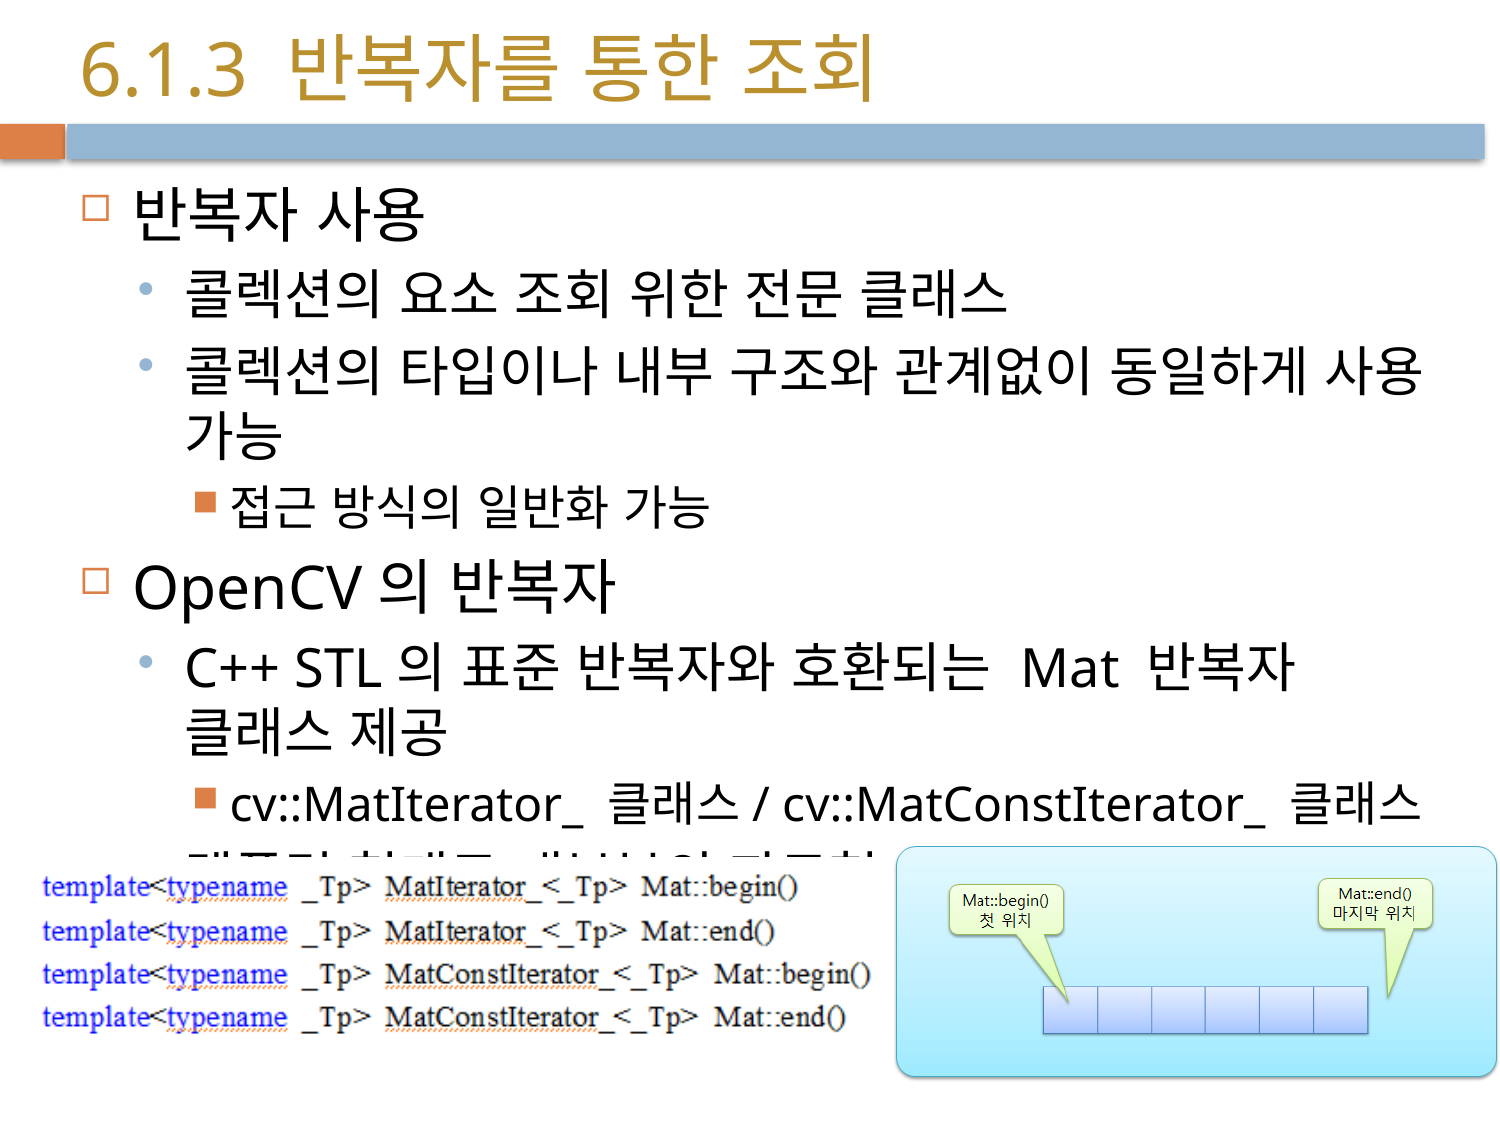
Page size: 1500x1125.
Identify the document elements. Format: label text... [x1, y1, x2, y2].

picture [29, 843, 1500, 1083]
title 6.1.3 반복자를 통한 조회 [64, 7, 1471, 126]
list 반복자 사용 콜렉션의 요소 조회 위한 전문 클래스 콜렉션의 타입이나 내부 구조와 관계없이 동일하게 사용 가능 접근 방식의 일반화 가능 OpenCV의 반복자 C++ STL의 표준 반복자와 호환되는 Mat 반복자 클래스 제공 cv::MatIterator_ 클래스/ cv::MatConstIterator_ 클래스 템플릿 형태로 대부분의 자료형 선언 가능 [64, 169, 1471, 856]
